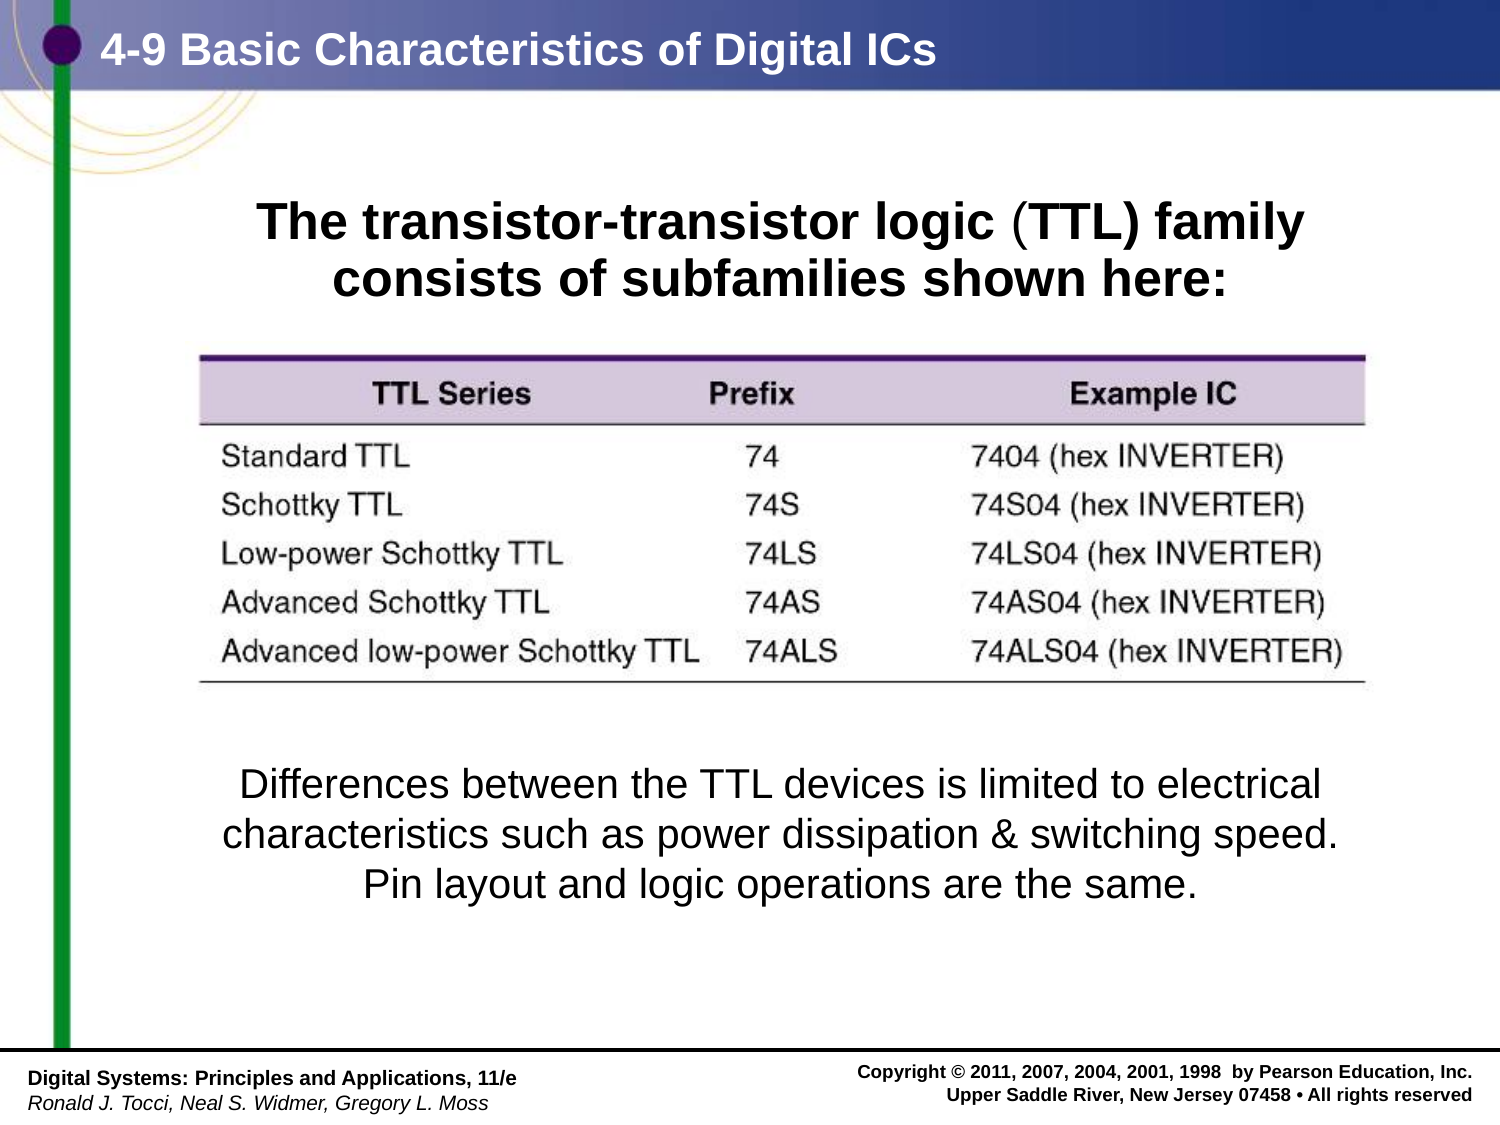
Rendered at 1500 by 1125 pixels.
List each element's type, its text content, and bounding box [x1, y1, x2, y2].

text_box Differences between the TTL devices is limited to electrical characteristics such as power dissipation & switching speed. Pin layout and logic operations are the same. [97, 748, 1464, 965]
title 4-9 Basic Characteristics of Digital ICs [85, 11, 1481, 112]
text_box Digital Systems: Principles and Applications, 11/e Ronald J. Tocci, Neal S. Widmer, Gregory L. Moss [12, 1046, 575, 1122]
list The transistor-transistor logic (TTL) family consists of subfamilies shown here: [85, 187, 1477, 281]
picture [0, 0, 1500, 1048]
